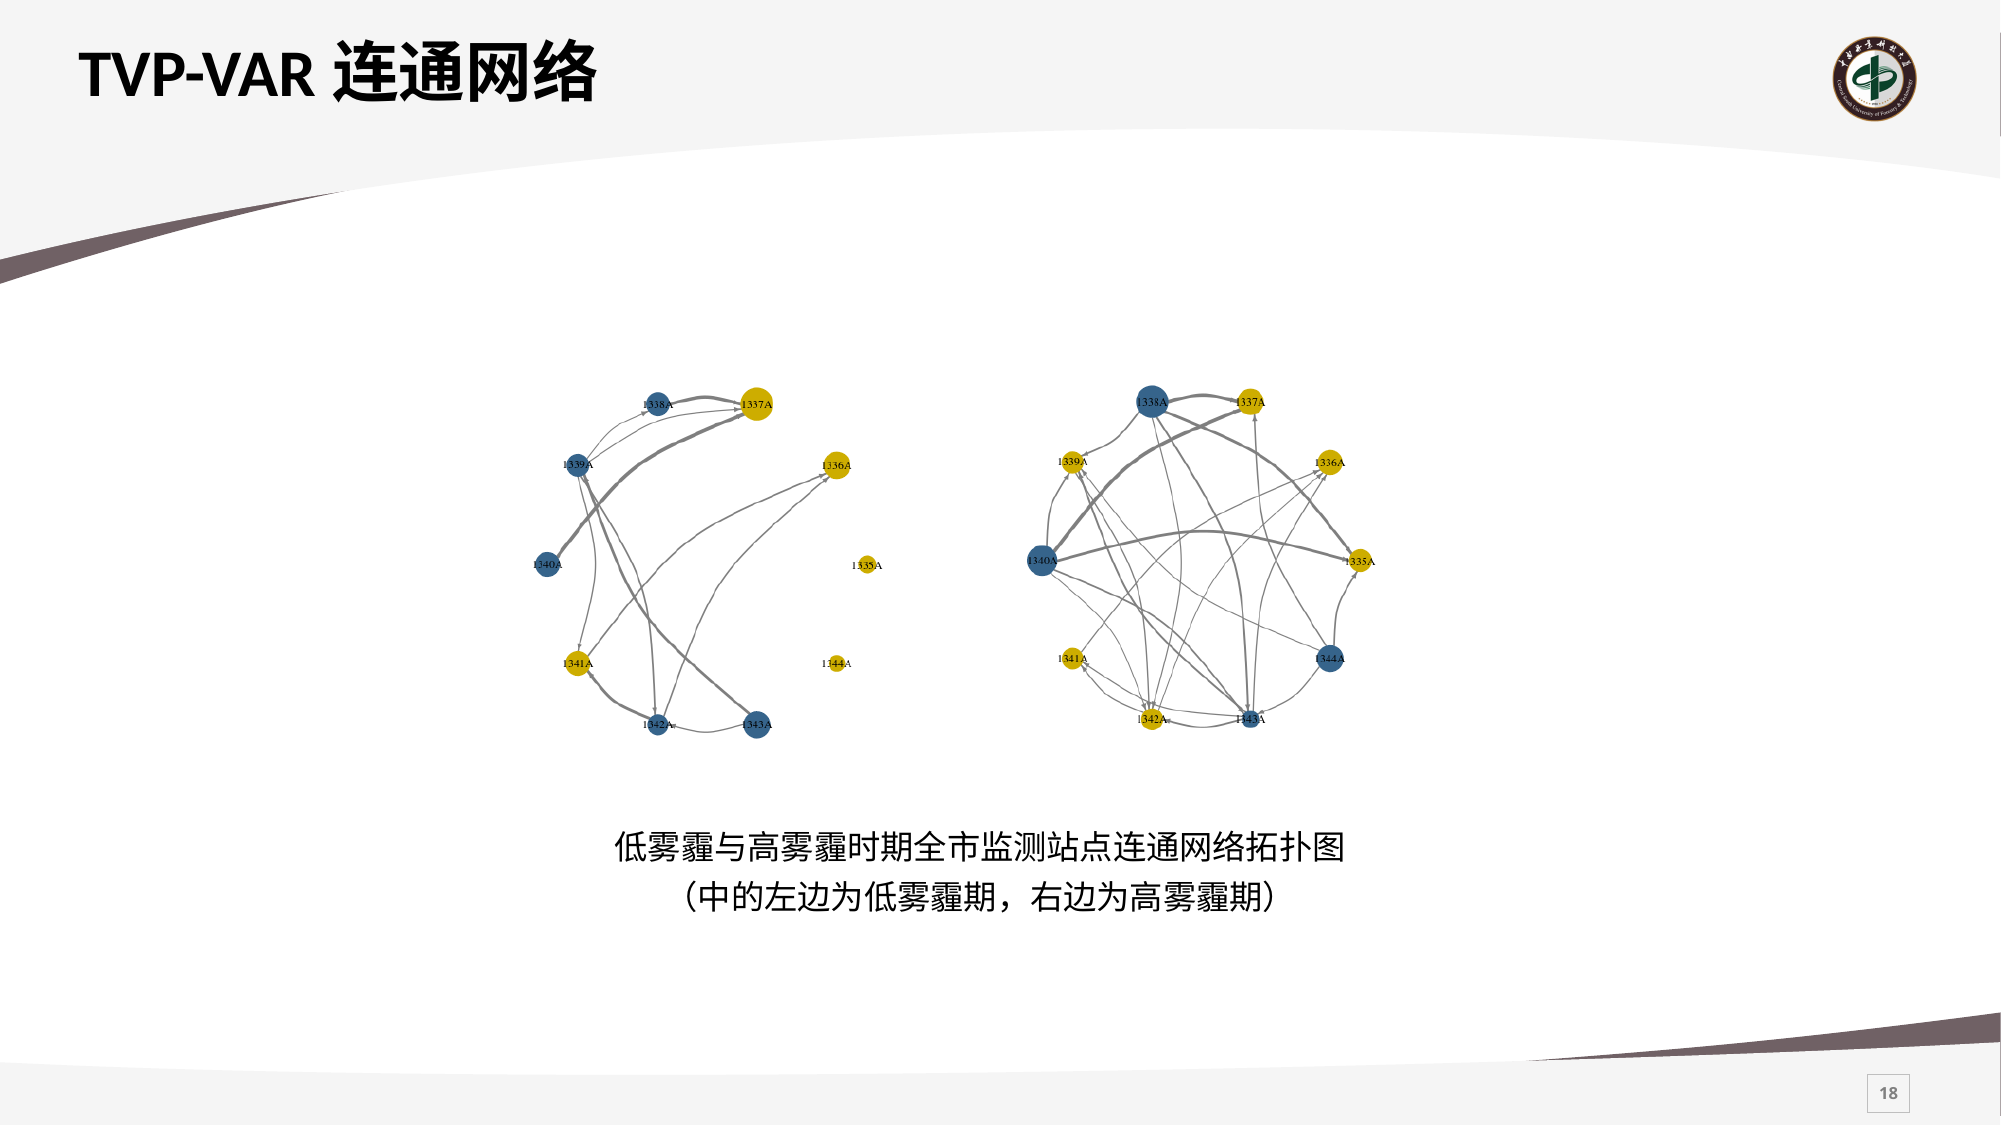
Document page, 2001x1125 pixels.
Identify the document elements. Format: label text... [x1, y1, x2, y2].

picture [1831, 35, 1918, 123]
picture [1017, 381, 1381, 744]
picture [522, 382, 888, 744]
text_box TVP-VAR连通网络 [63, 22, 1226, 118]
text_box 低雾霾与高雾霾时期全市监测站点连通网络拓扑图 （中的左边为低雾霾期，右边为高雾霾期） [563, 808, 1398, 924]
